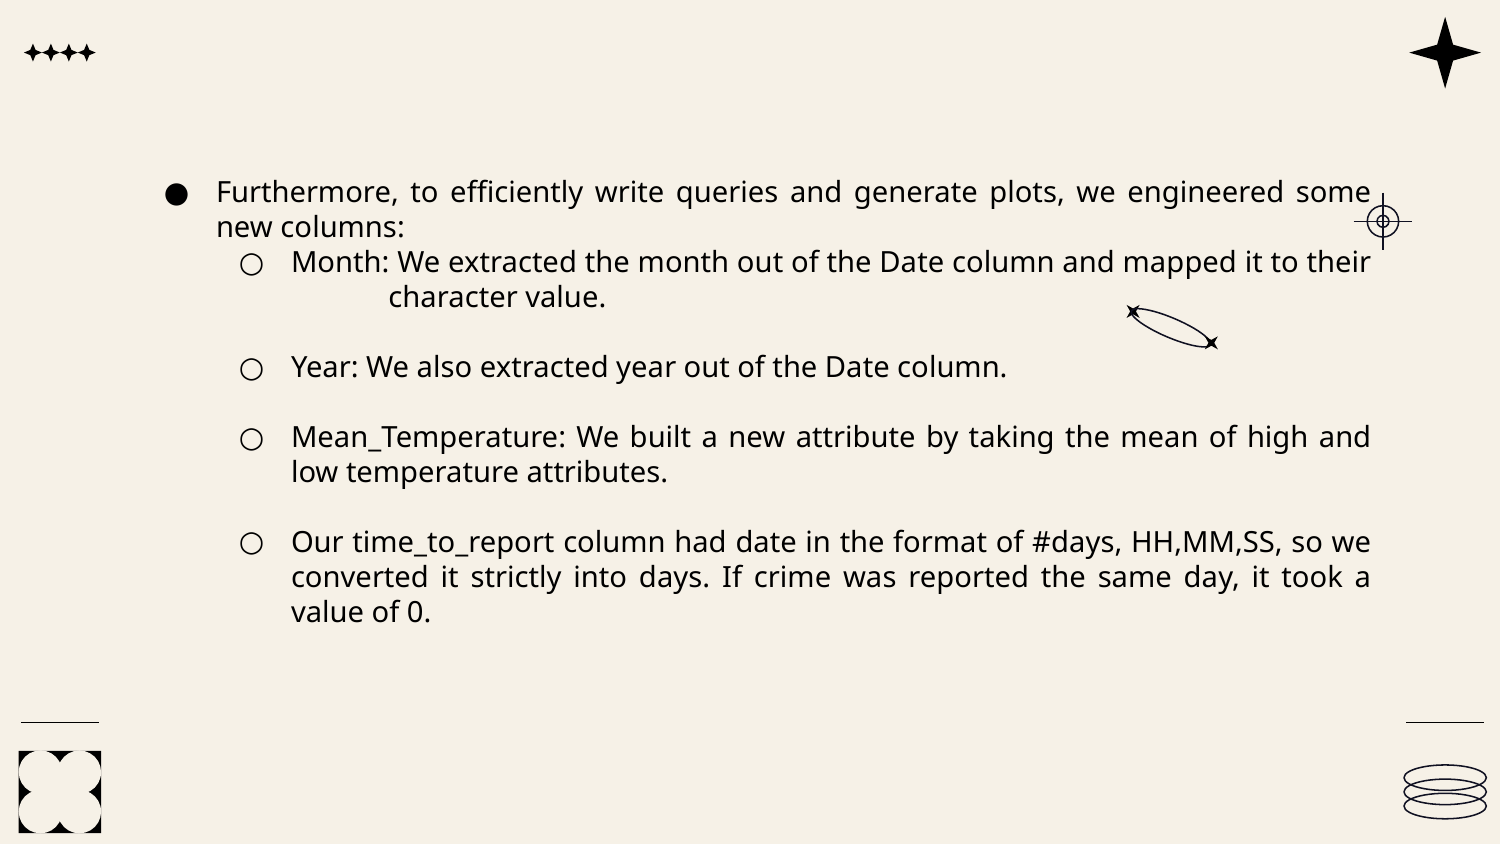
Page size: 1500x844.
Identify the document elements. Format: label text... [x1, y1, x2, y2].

text_box Furthermore, to efficiently write queries and generate plots, we engineered some new columns: Month: We extracted the month out of the Date column and mapped it to their character value. Year: We also extracted year out of the Date column. Mean_Temperature: We built a new attribute by taking the mean of high and low temperature attributes. Our time_to_report column had date in the format of #days, HH,MM,SS, so we converted it strictly into days. If crime was reported the same day, it took a value of 0. [126, 158, 1388, 844]
